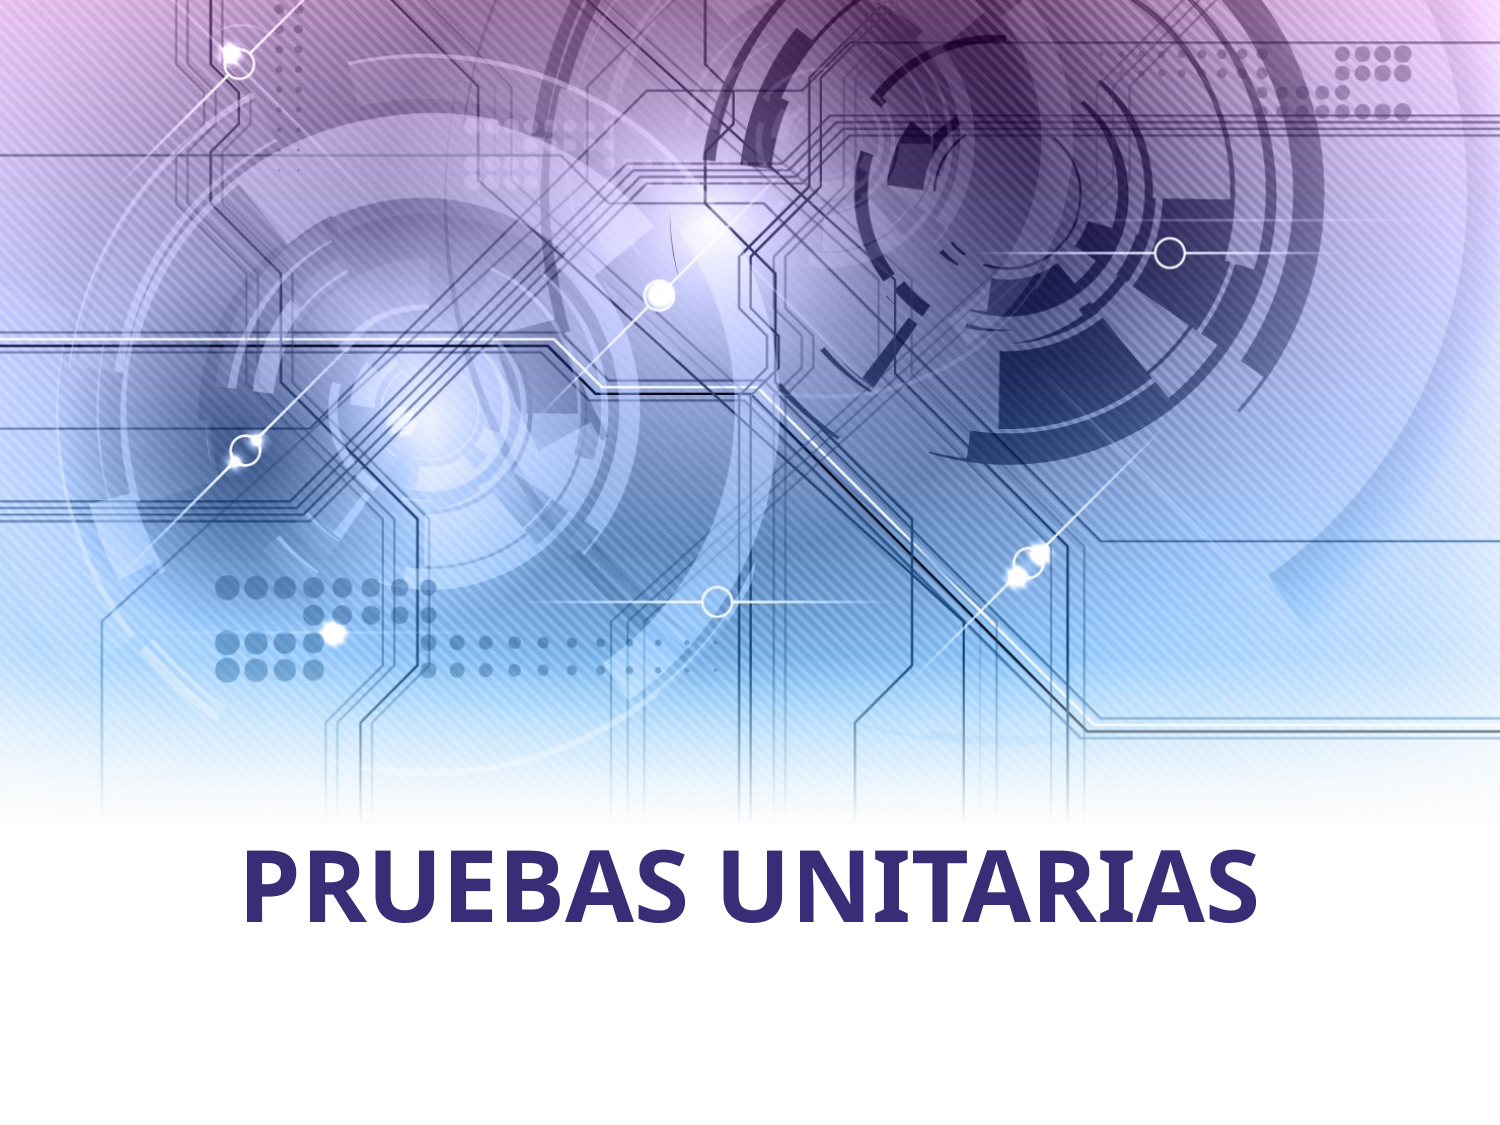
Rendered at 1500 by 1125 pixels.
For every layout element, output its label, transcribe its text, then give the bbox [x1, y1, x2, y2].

picture [0, 0, 1500, 1125]
title PRUEBAS UNITARIAS [184, 829, 1316, 951]
